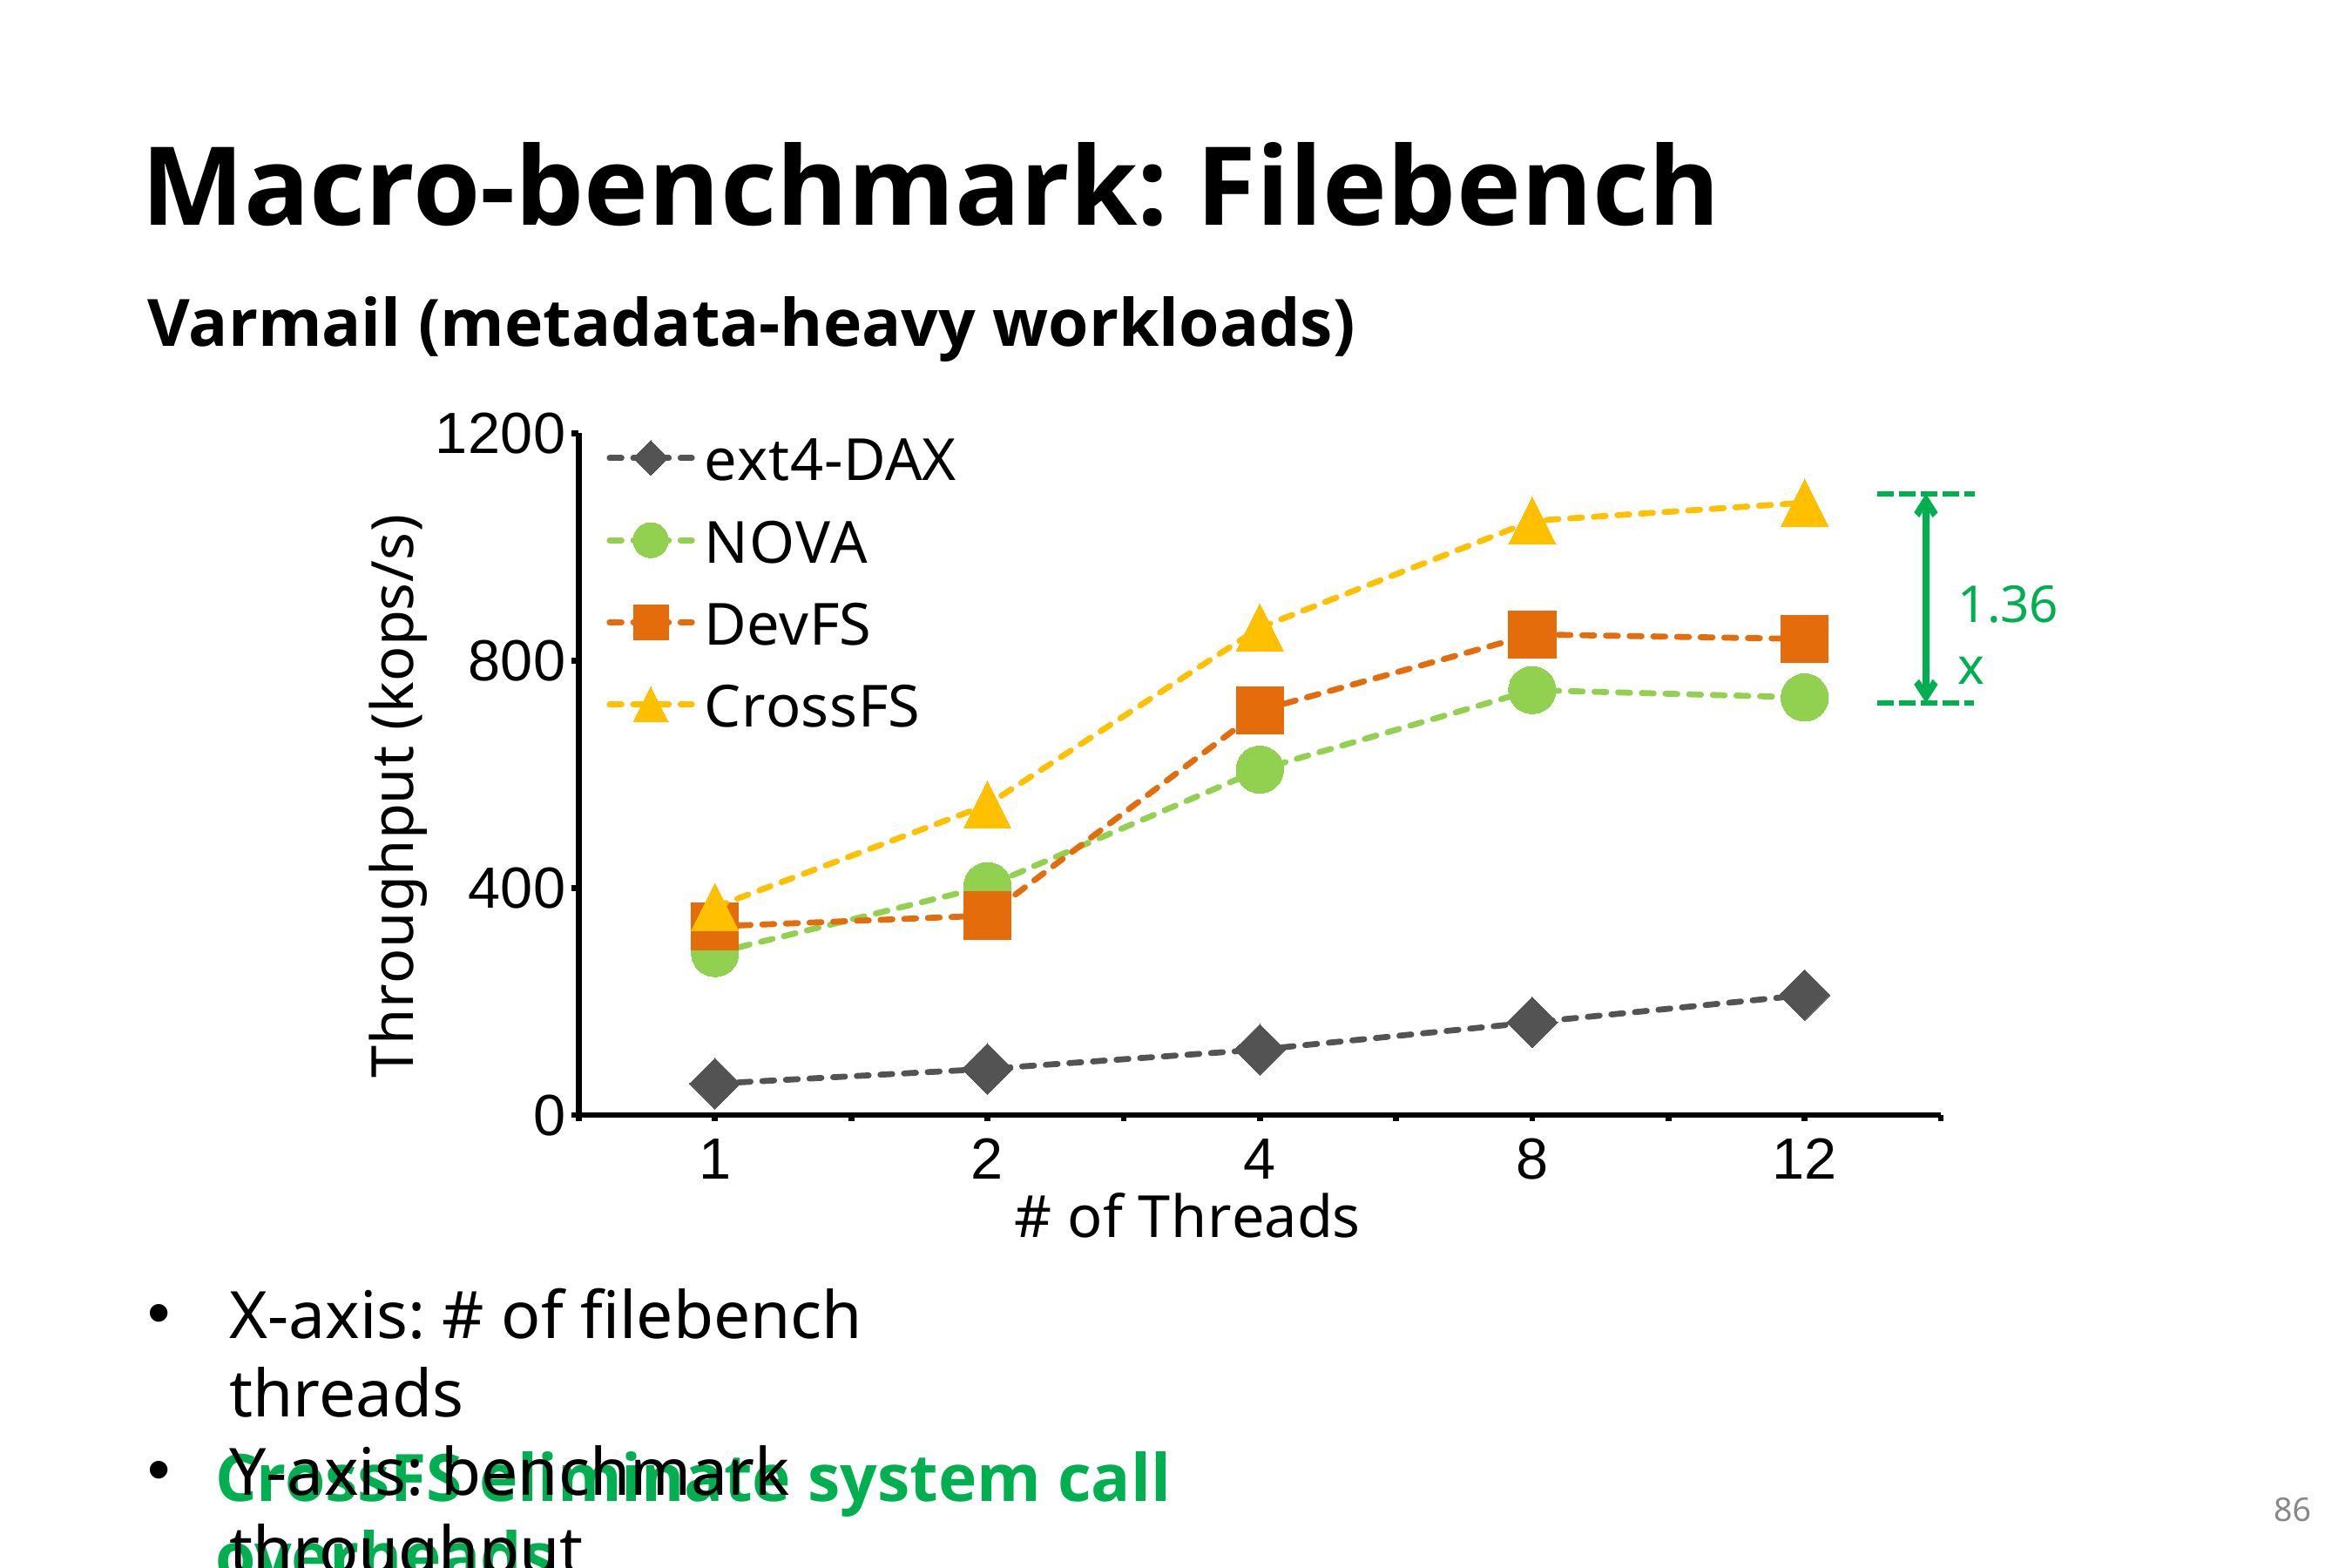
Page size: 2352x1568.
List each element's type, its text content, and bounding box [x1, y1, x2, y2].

text_box X-axis: # of filebench threads Y-axis: benchmark throughput [134, 1267, 1101, 1568]
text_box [1876, 493, 2092, 704]
text_box Varmail (metadata-heavy workloads) [134, 274, 2174, 366]
chart [333, 378, 1976, 1273]
slide_number 86 [2263, 1484, 2319, 1539]
text_box CrossFS eliminate system call overheads [1101, 1429, 1503, 1568]
text_box Macro-benchmark: Filebench [134, 57, 2199, 223]
